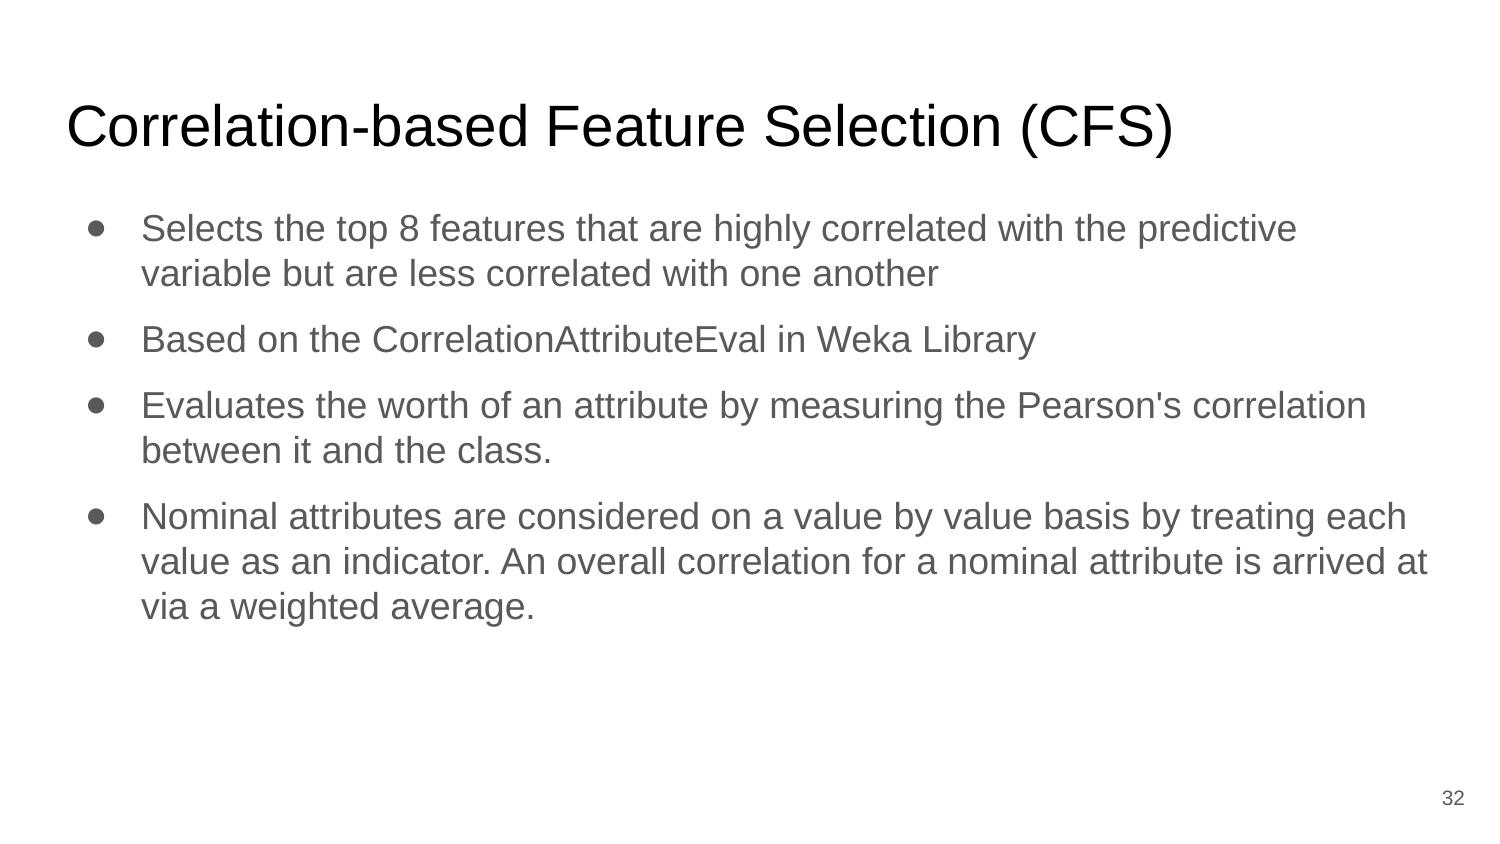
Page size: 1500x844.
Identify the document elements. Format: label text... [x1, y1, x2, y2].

slide_number ‹#› [1389, 764, 1480, 830]
list Selects the top 8 features that are highly correlated with the predictive variable but are less correlated with one another Based on the CorrelationAttributeEval in Weka Library Evaluates the worth of an attribute by measuring the Pearson's correlation between it and the class. Nominal attributes are considered on a value by value basis by treating each value as an indicator. An overall correlation for a nominal attribute is arrived at via a weighted average. [51, 189, 1449, 750]
title Correlation-based Feature Selection (CFS) [51, 72, 1449, 167]
